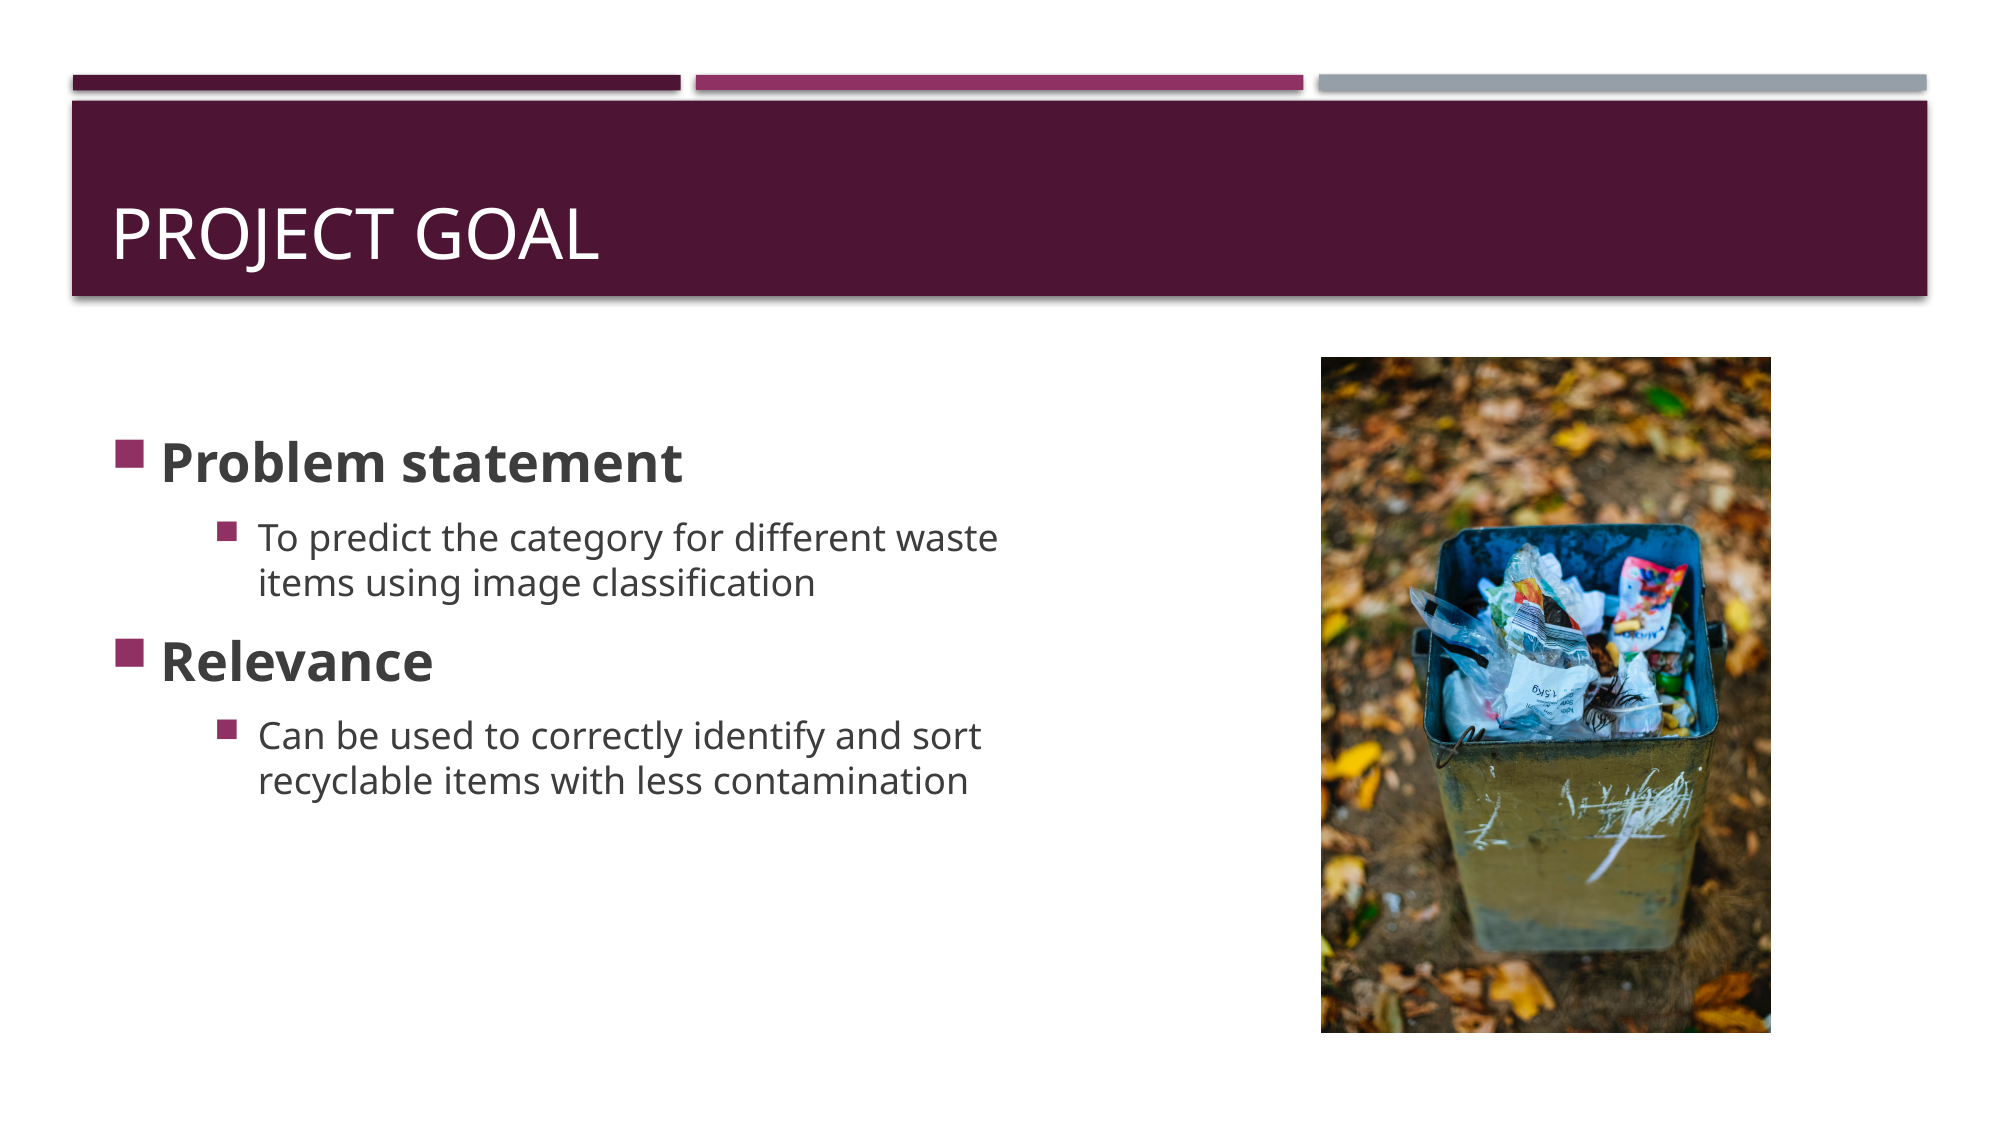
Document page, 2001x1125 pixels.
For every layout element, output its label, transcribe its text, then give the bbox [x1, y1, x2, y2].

title Project goal [95, 115, 1905, 282]
picture [1320, 357, 1772, 1034]
list Problem statement To predict the category for different waste items using image classification Relevance Can be used to correctly identify and sort recyclable items with less contamination [95, 357, 1179, 962]
